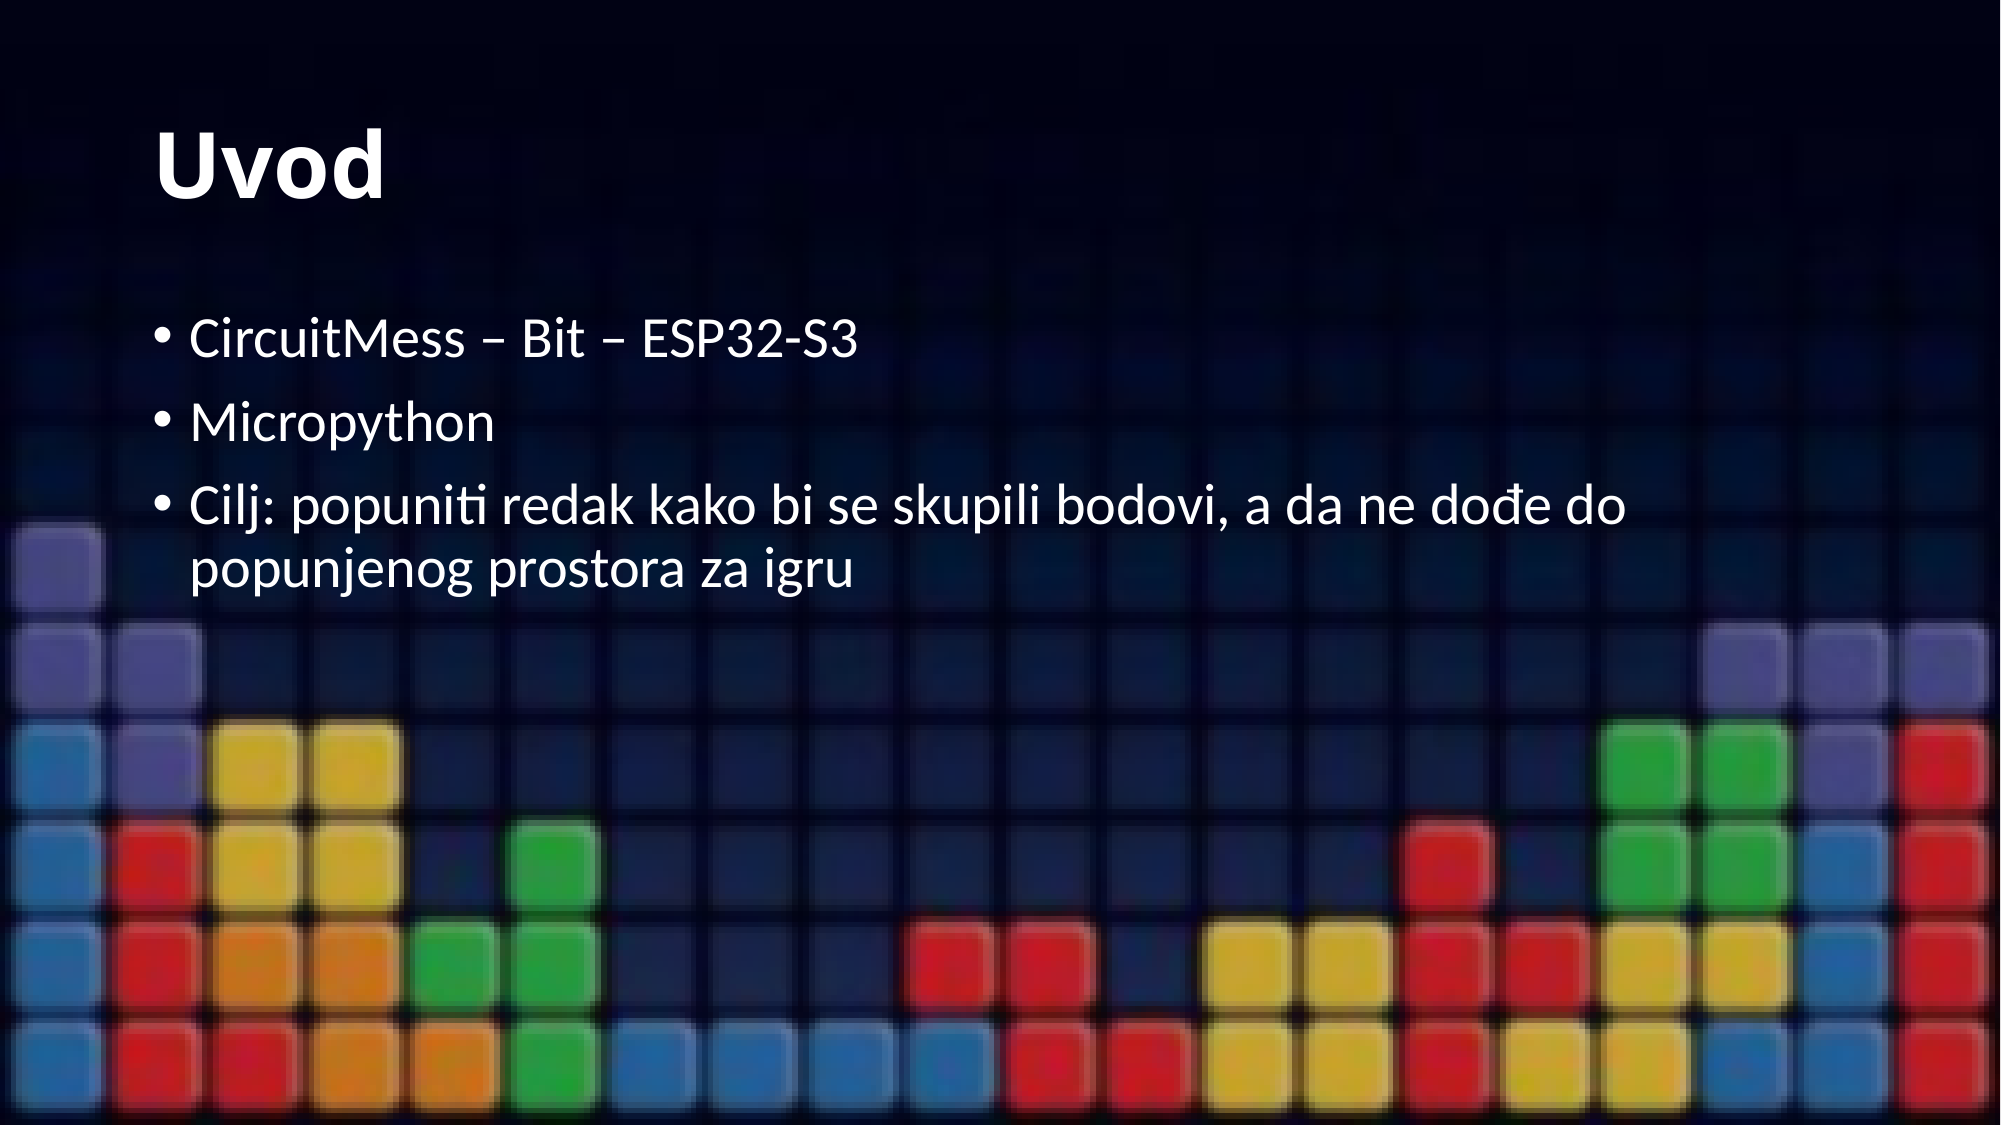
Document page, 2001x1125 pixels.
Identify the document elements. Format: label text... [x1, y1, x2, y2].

picture [0, 0, 2001, 1125]
list CircuitMess – Bit – ESP32-S3 Micropython Cilj: popuniti redak kako bi se skupili bodovi, a da ne dođe do popunjenog prostora za igru [137, 299, 1863, 1014]
title Uvod [137, 59, 1863, 278]
